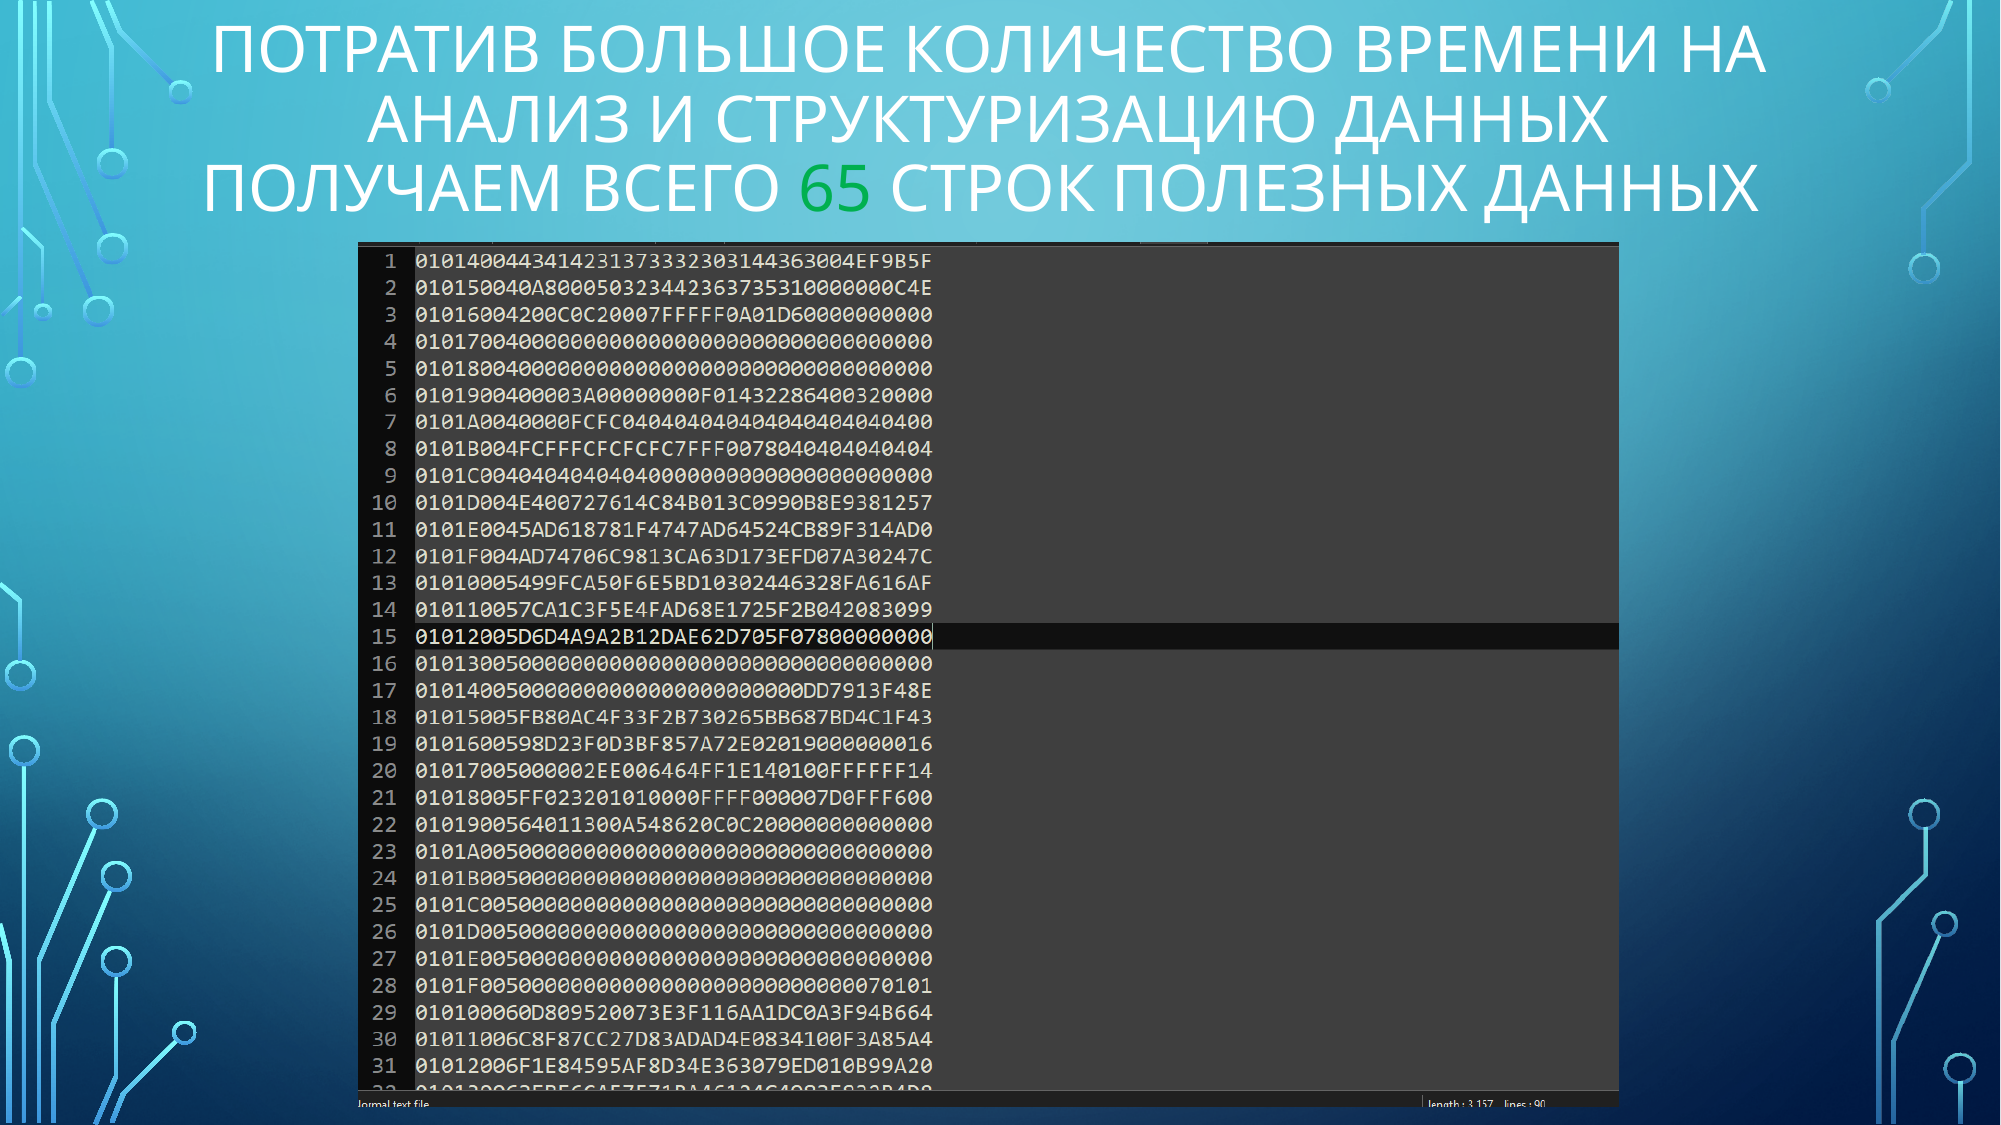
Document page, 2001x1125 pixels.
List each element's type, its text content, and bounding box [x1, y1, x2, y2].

picture [358, 242, 1619, 1108]
title потратив большое количество времени на анализ и структуризацию данных получаем всего 65 строк полезных данных [176, 0, 1802, 243]
